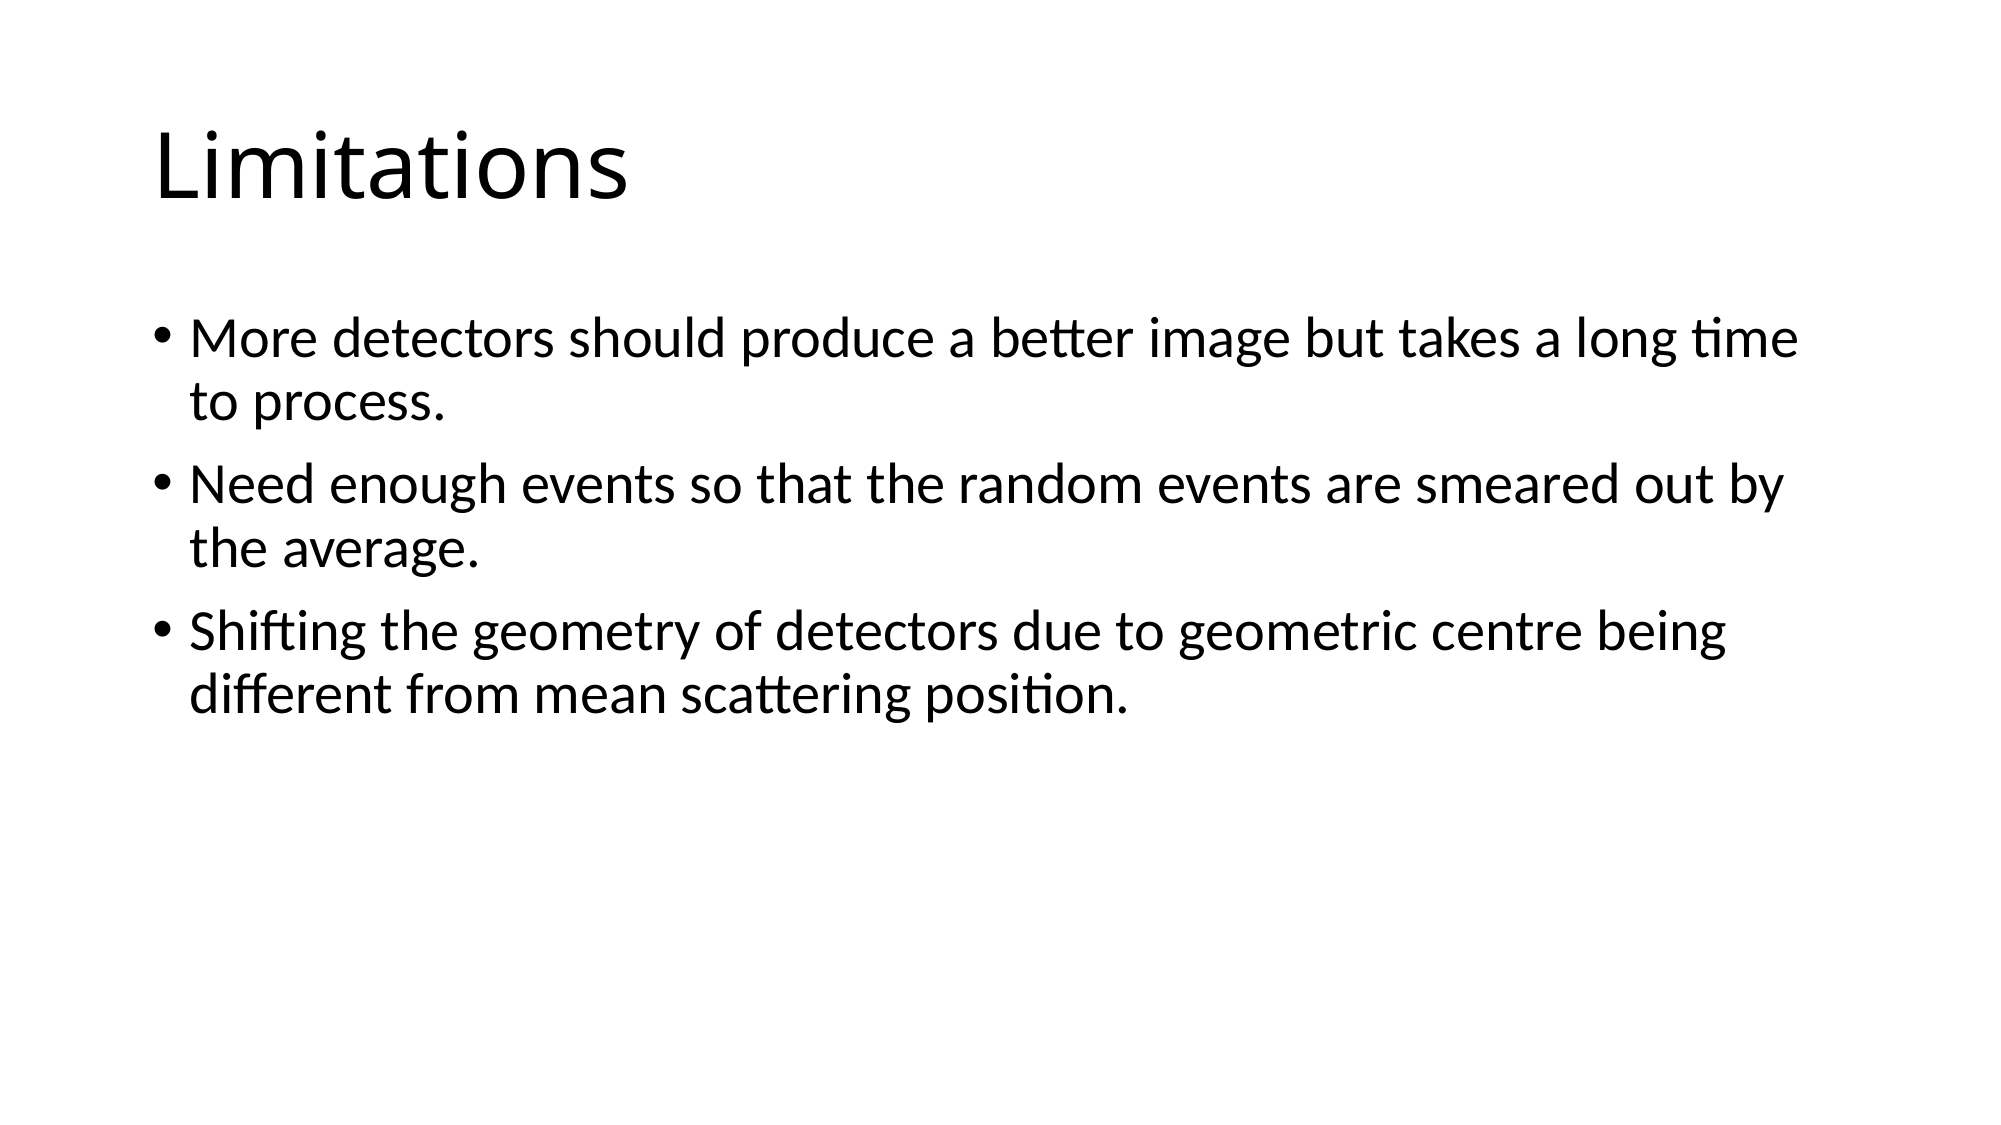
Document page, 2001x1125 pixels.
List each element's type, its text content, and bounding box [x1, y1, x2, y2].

title Limitations [137, 59, 1863, 278]
list More detectors should produce a better image but takes a long time to process. Need enough events so that the random events are smeared out by the average. Shifting the geometry of detectors due to geometric centre being different from mean scattering position. [137, 299, 1863, 1014]
